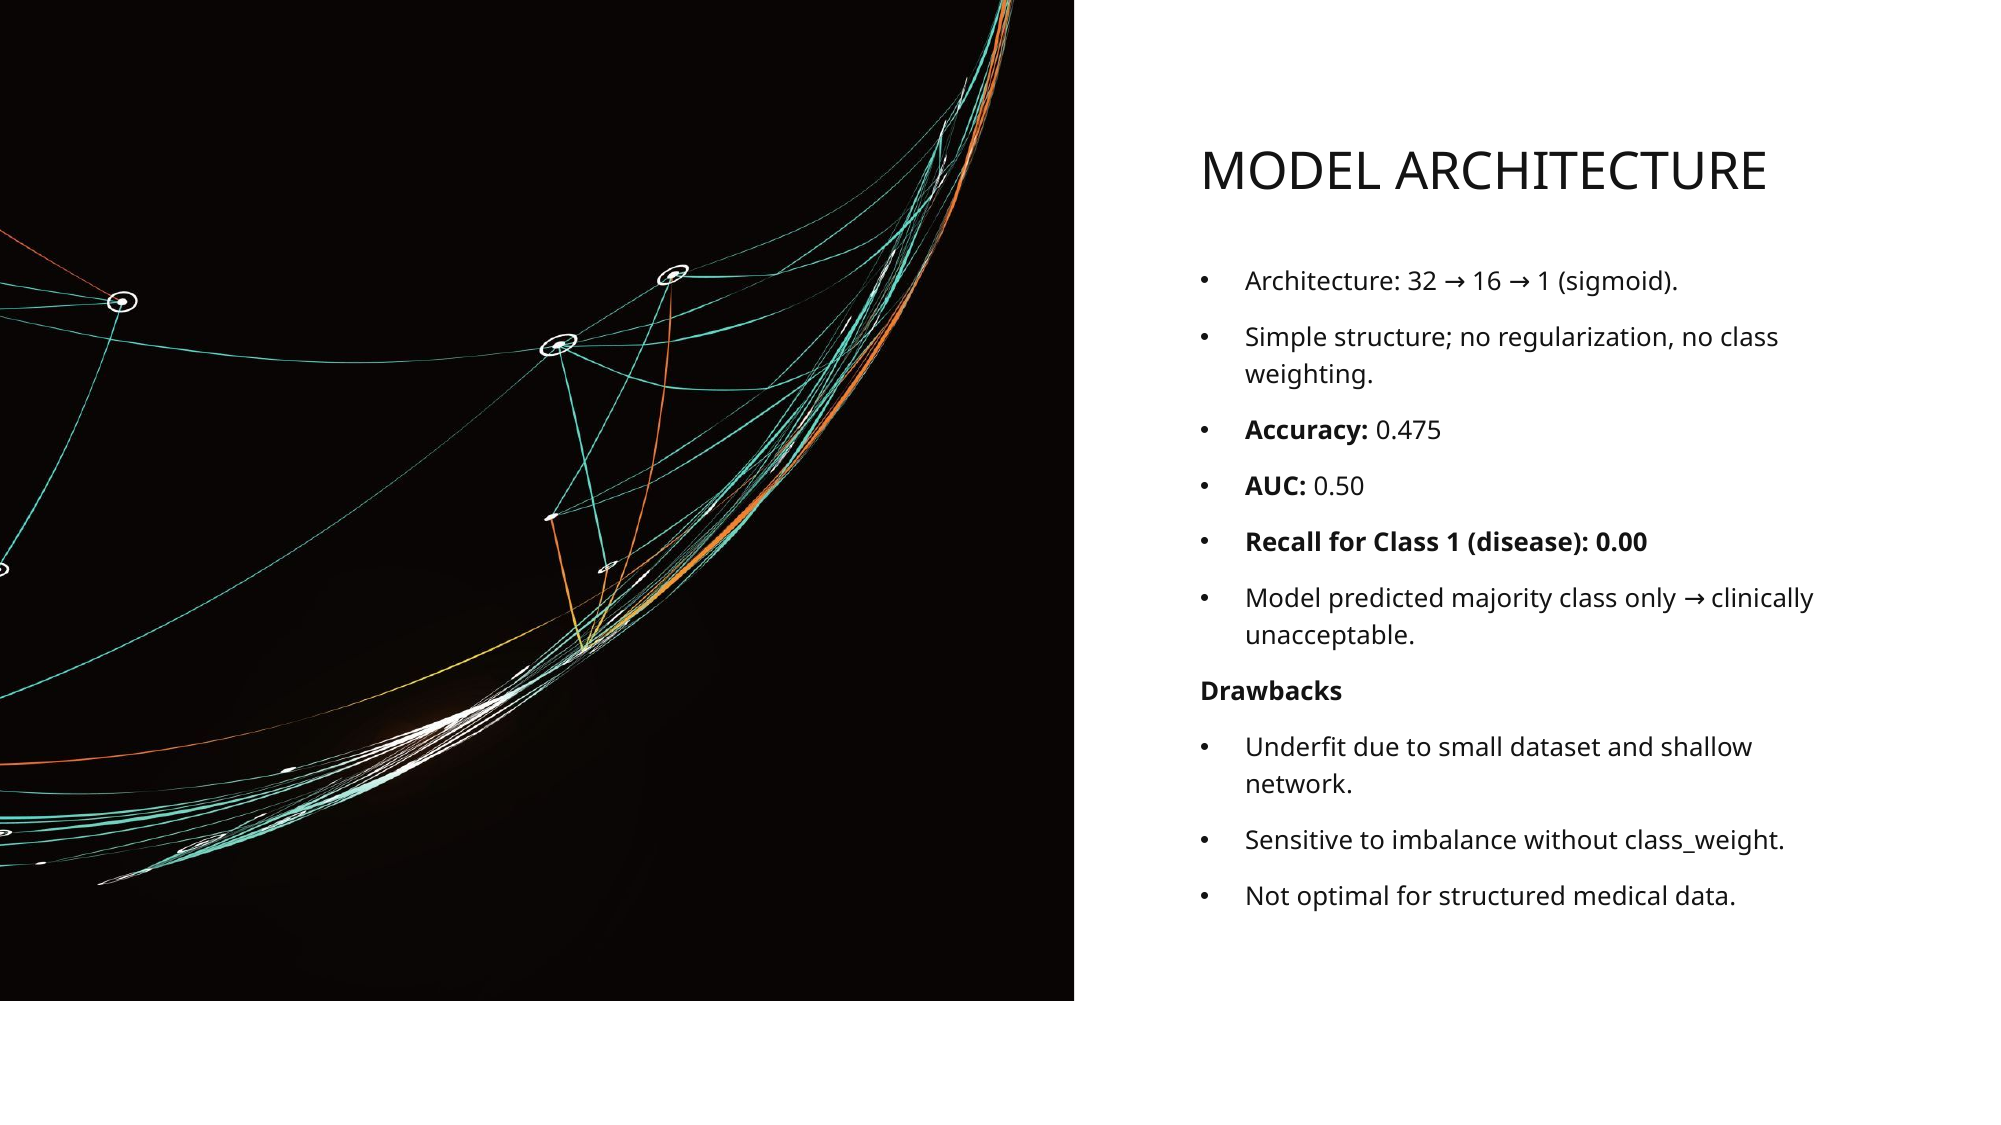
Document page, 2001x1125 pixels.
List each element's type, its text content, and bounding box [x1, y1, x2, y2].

picture [0, 0, 1075, 1001]
list Architecture: 32 → 16 → 1 (sigmoid). Simple structure; no regularization, no class weighting. Accuracy: 0.475 AUC: 0.50 Recall for Class 1 (disease): 0.00 Model predicted majority class only → clinically unacceptable. Drawbacks Underfit due to small dataset and shallow network. Sensitive to imbalance without class_weight. Not optimal for structured medical data. [1185, 250, 1882, 926]
title Model Architecture [1185, 135, 1882, 250]
